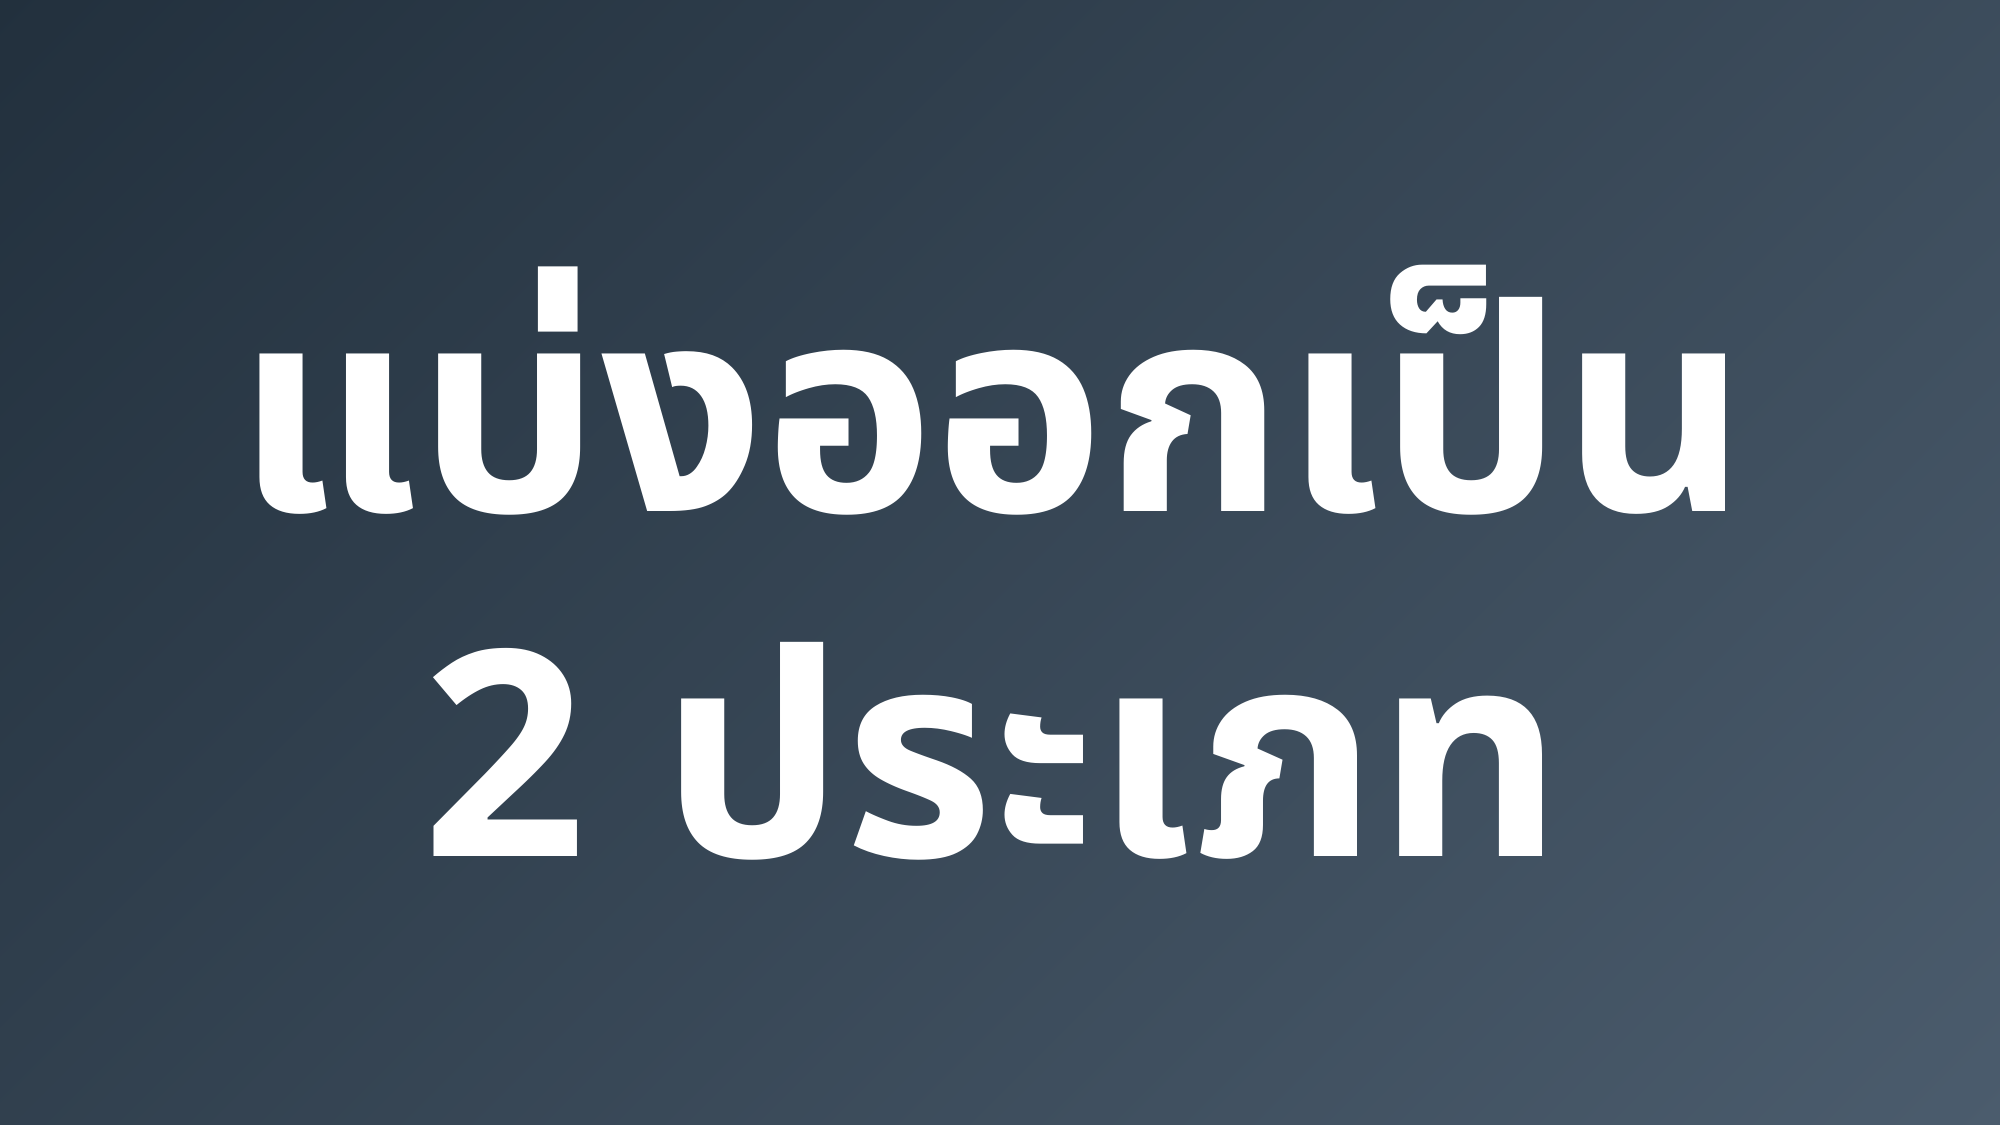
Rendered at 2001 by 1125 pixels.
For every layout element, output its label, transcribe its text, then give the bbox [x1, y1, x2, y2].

text_box แบ่งออกเป็น 2 ประเภท [221, 216, 1765, 922]
